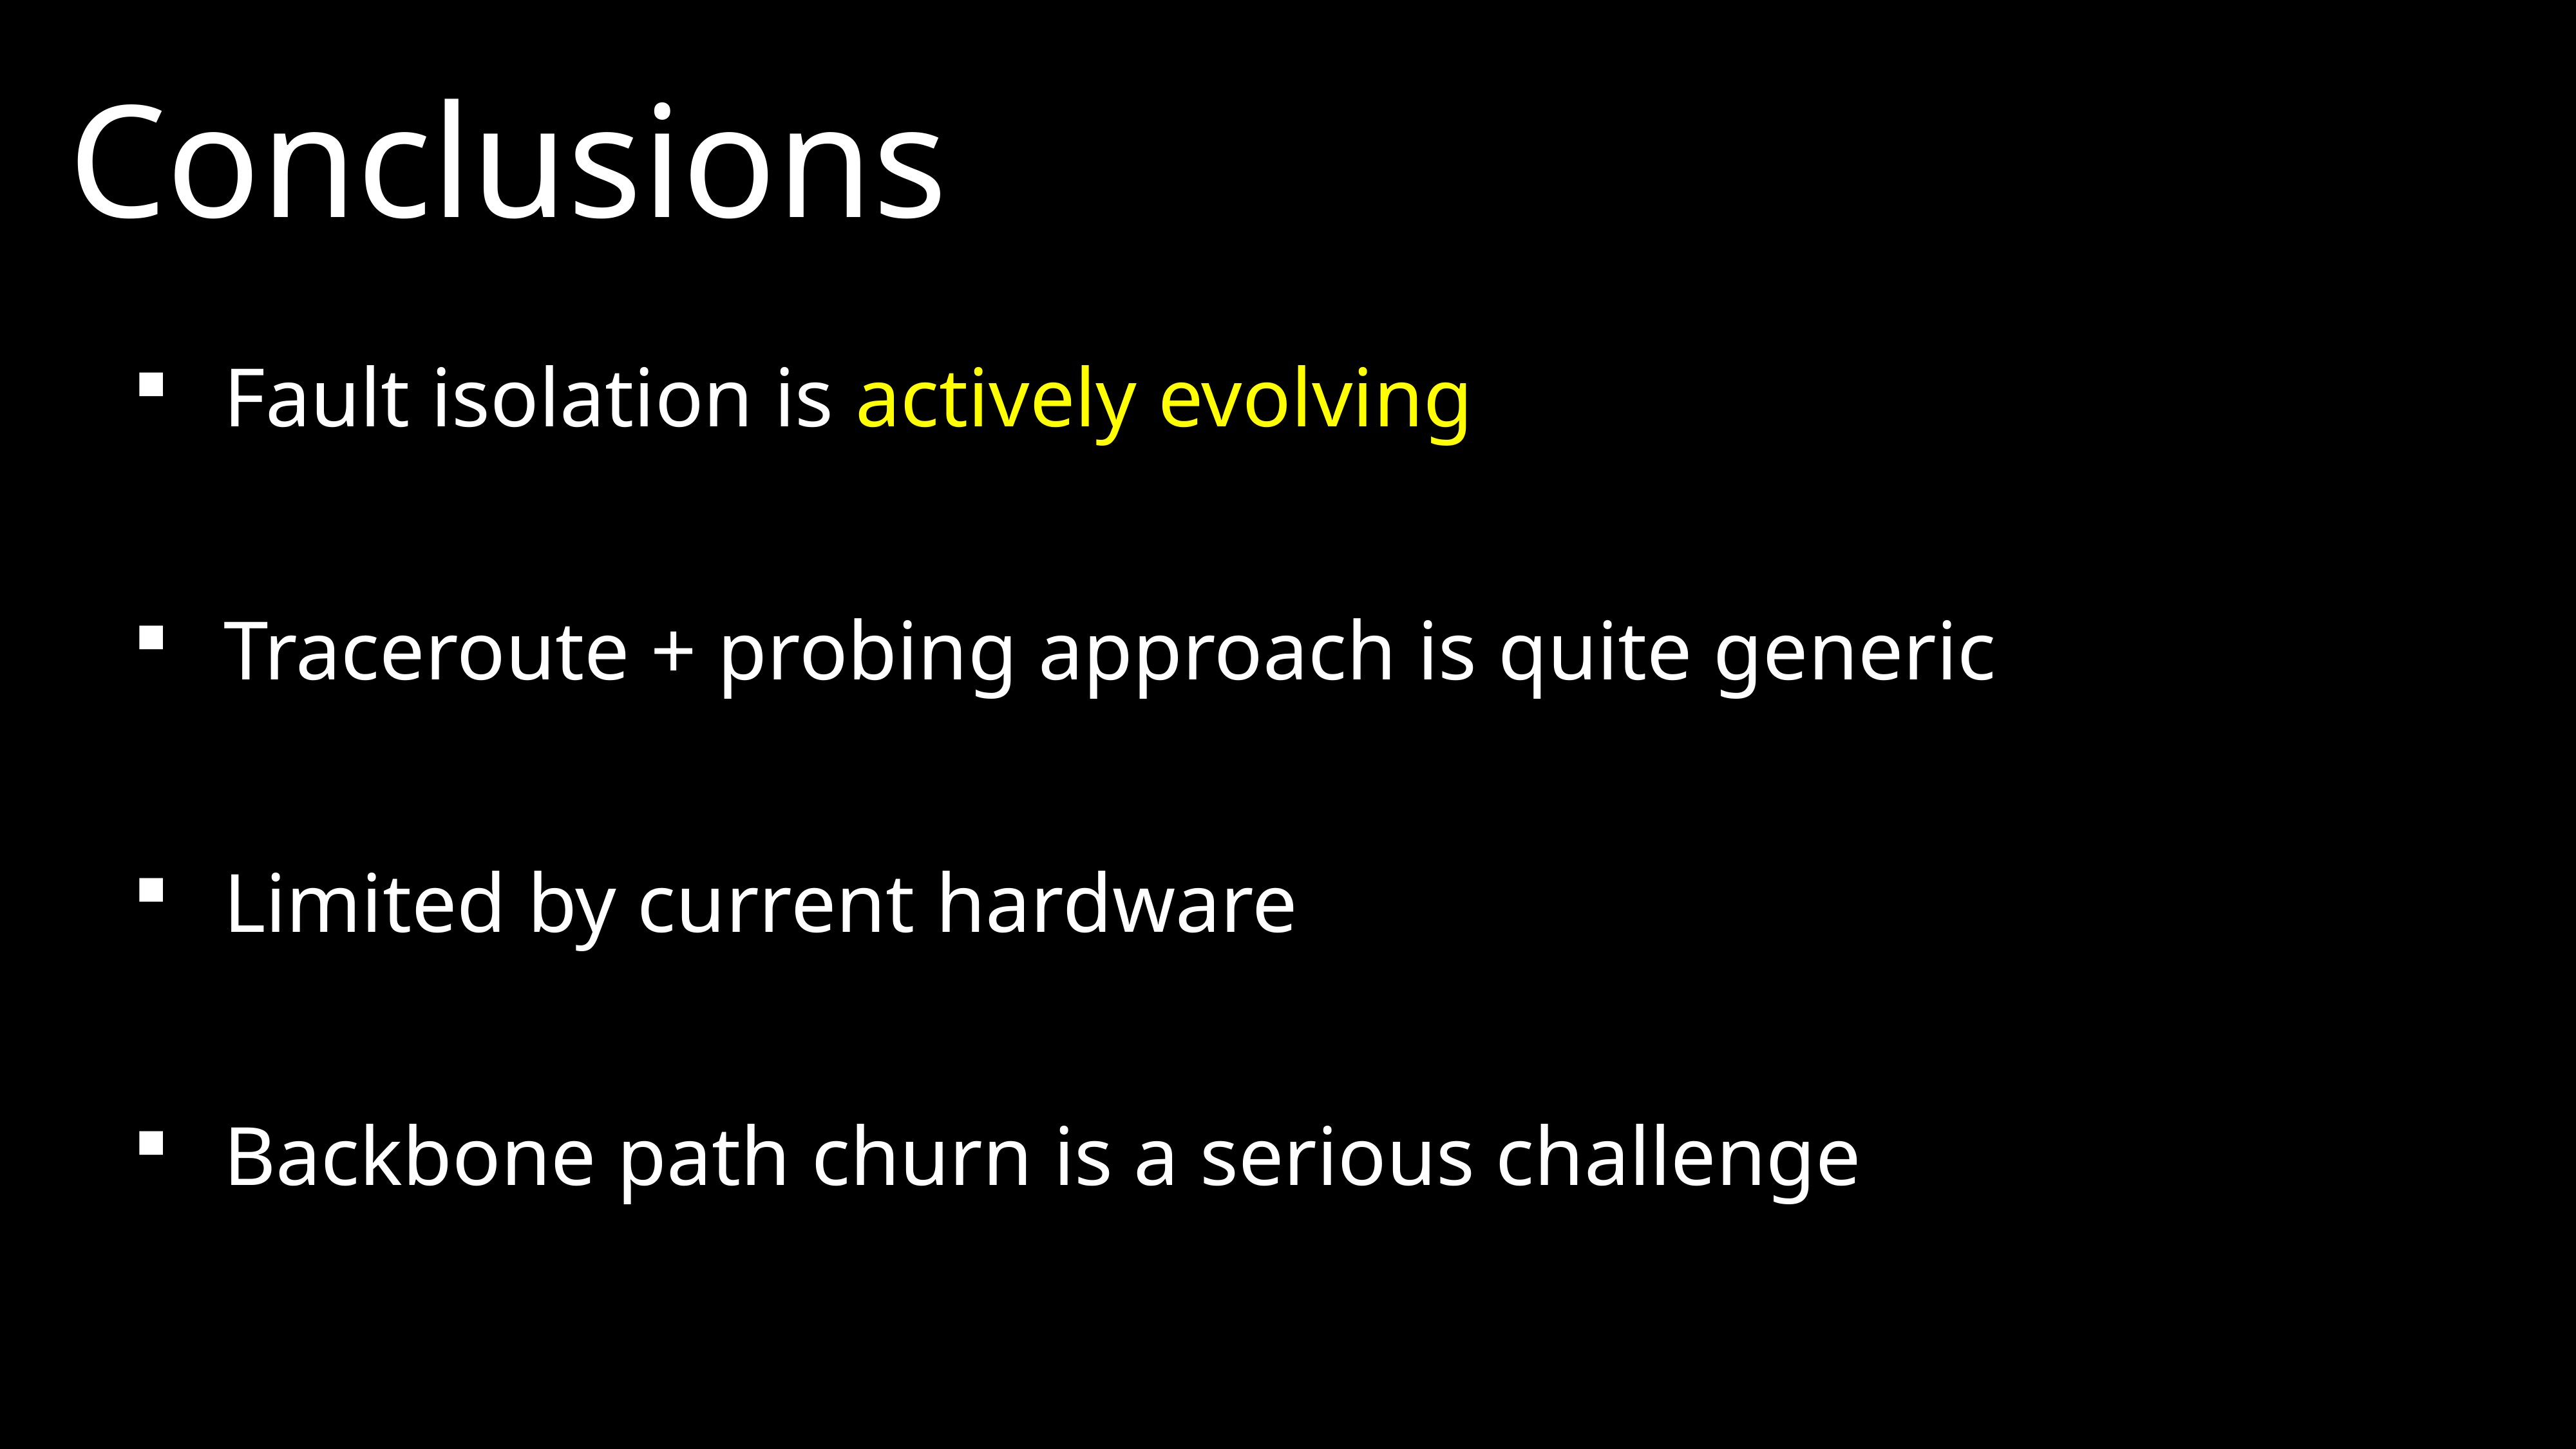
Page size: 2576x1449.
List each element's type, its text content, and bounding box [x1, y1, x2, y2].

list Fault isolation is actively evolving Traceroute + probing approach is quite generic Limited by current hardware Backbone path churn is a serious challenge [128, 336, 2449, 1383]
title Conclusions [68, 0, 2277, 337]
